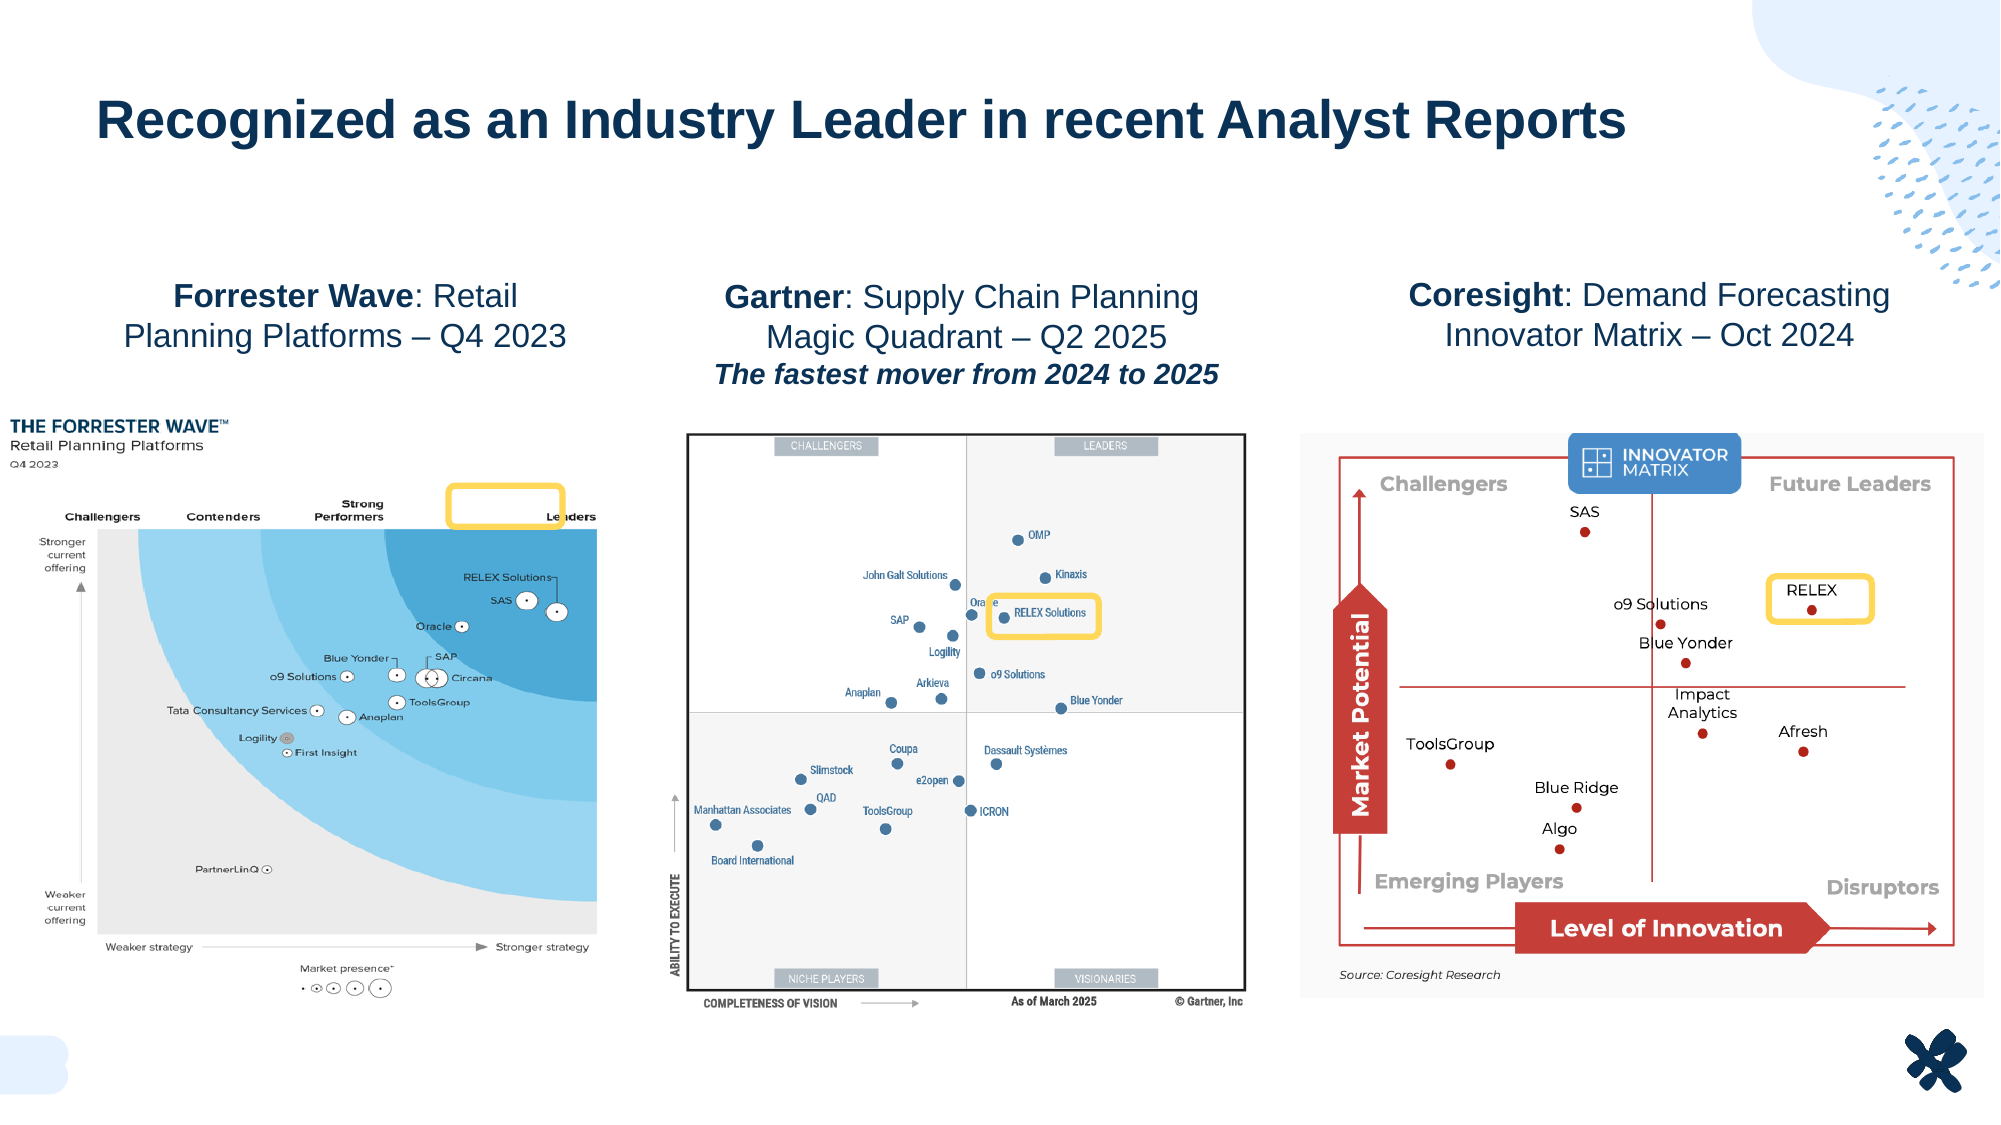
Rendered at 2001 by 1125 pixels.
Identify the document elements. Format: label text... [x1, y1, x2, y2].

text_box Gartner: Supply Chain Planning Magic Quadrant – Q2 2025 The fastest mover from 2024 to 2025 [672, 267, 1262, 398]
text_box Coresight: Demand Forecasting Innovator Matrix – Oct 2024 [1355, 265, 1945, 361]
picture [1297, 433, 1985, 1008]
picture [1905, 1029, 1967, 1093]
picture [0, 407, 619, 1002]
picture [665, 426, 1255, 1015]
text_box Forrester Wave: Retail Planning Platforms – Q4 2023 [102, 266, 590, 361]
title Recognized as an Industry Leader in recent Analyst Reports [96, 91, 1904, 153]
